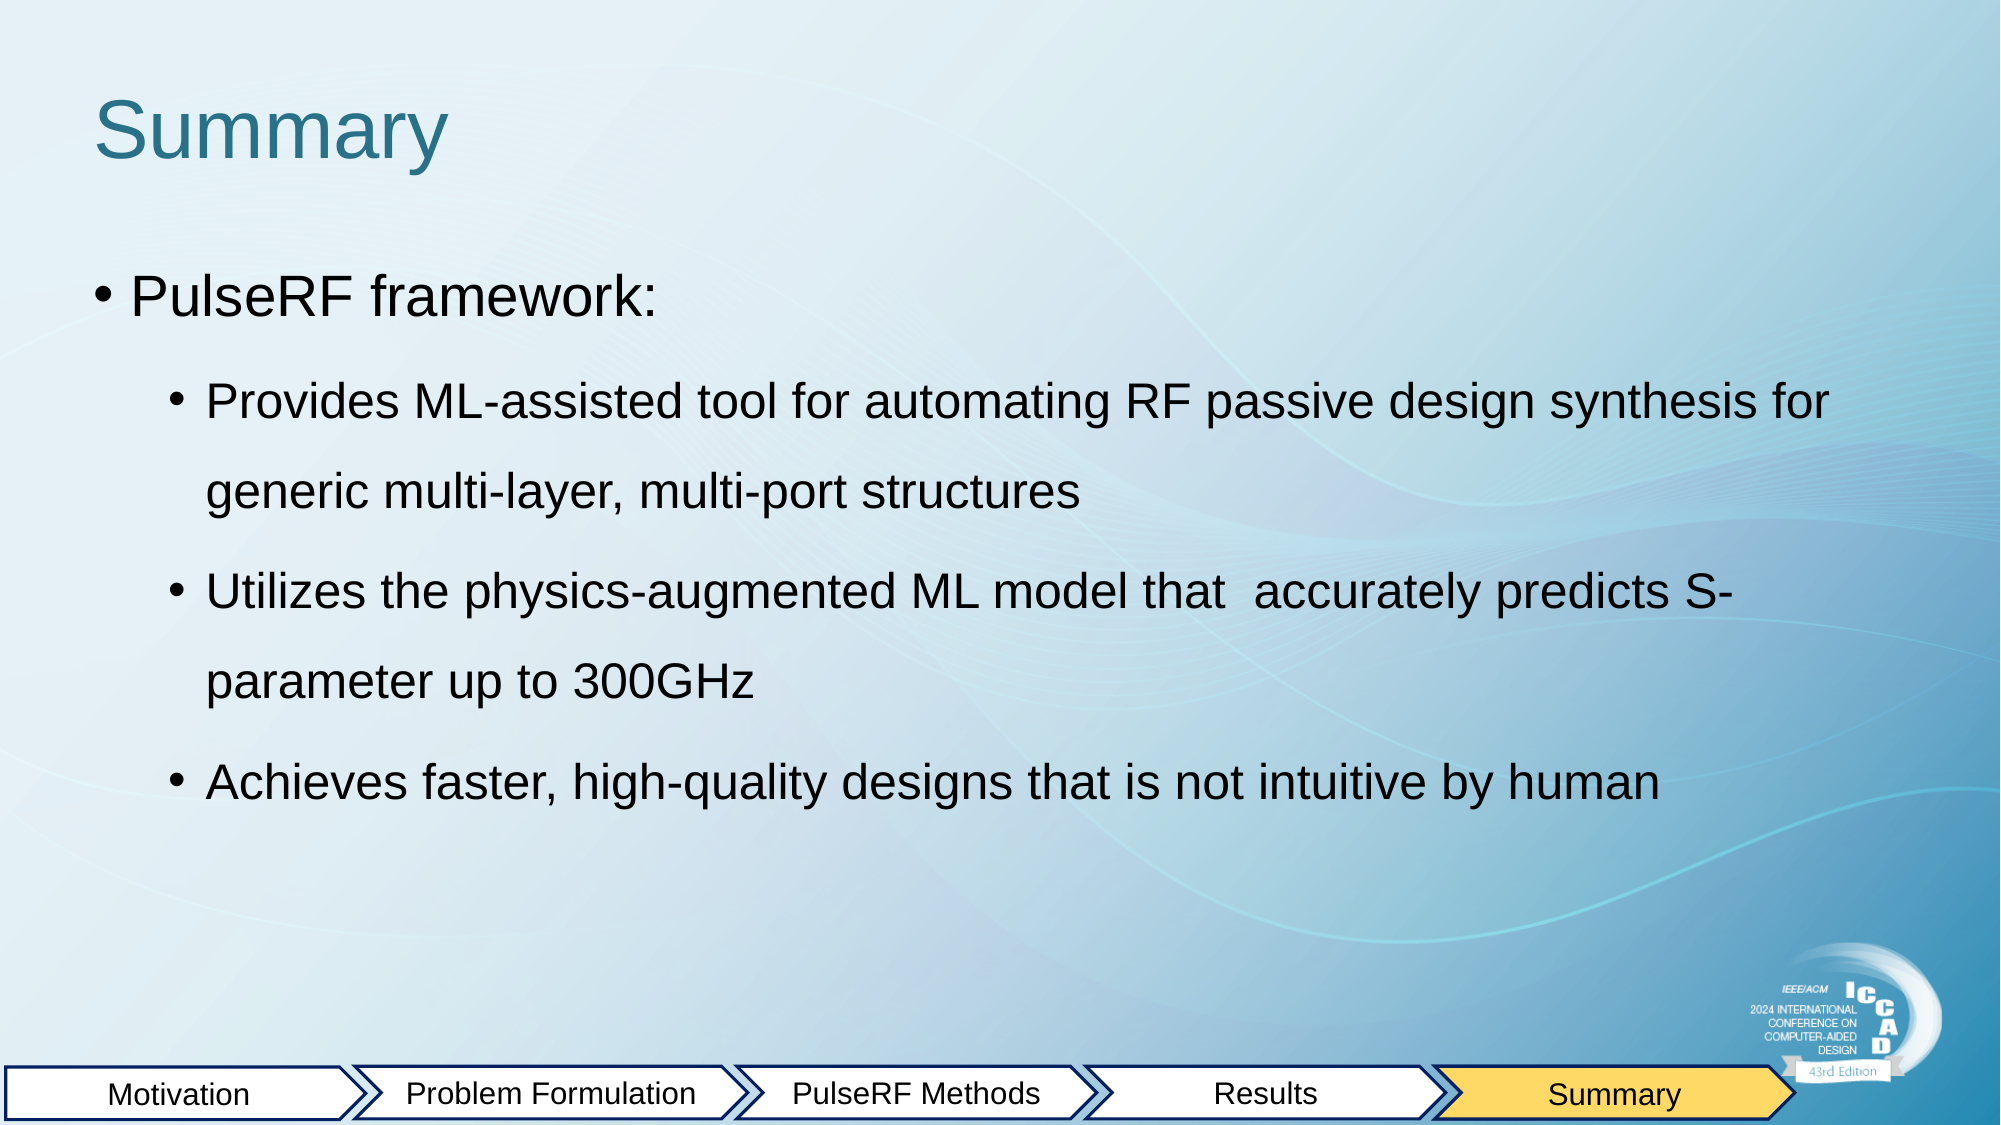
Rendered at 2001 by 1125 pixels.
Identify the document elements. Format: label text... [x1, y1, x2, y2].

text_box Summary [1431, 1064, 1798, 1121]
title Summary [78, 59, 1922, 205]
picture [0, 0, 2000, 1125]
list PulseRF framework: Provides ML-assisted tool for automating RF passive design synthesis for generic multi-layer, multi-port structures Utilizes the physics-augmented ML model that accurately predicts S-parameter up to 300GHz Achieves faster, high-quality designs that is not intuitive by human [78, 215, 1922, 1014]
